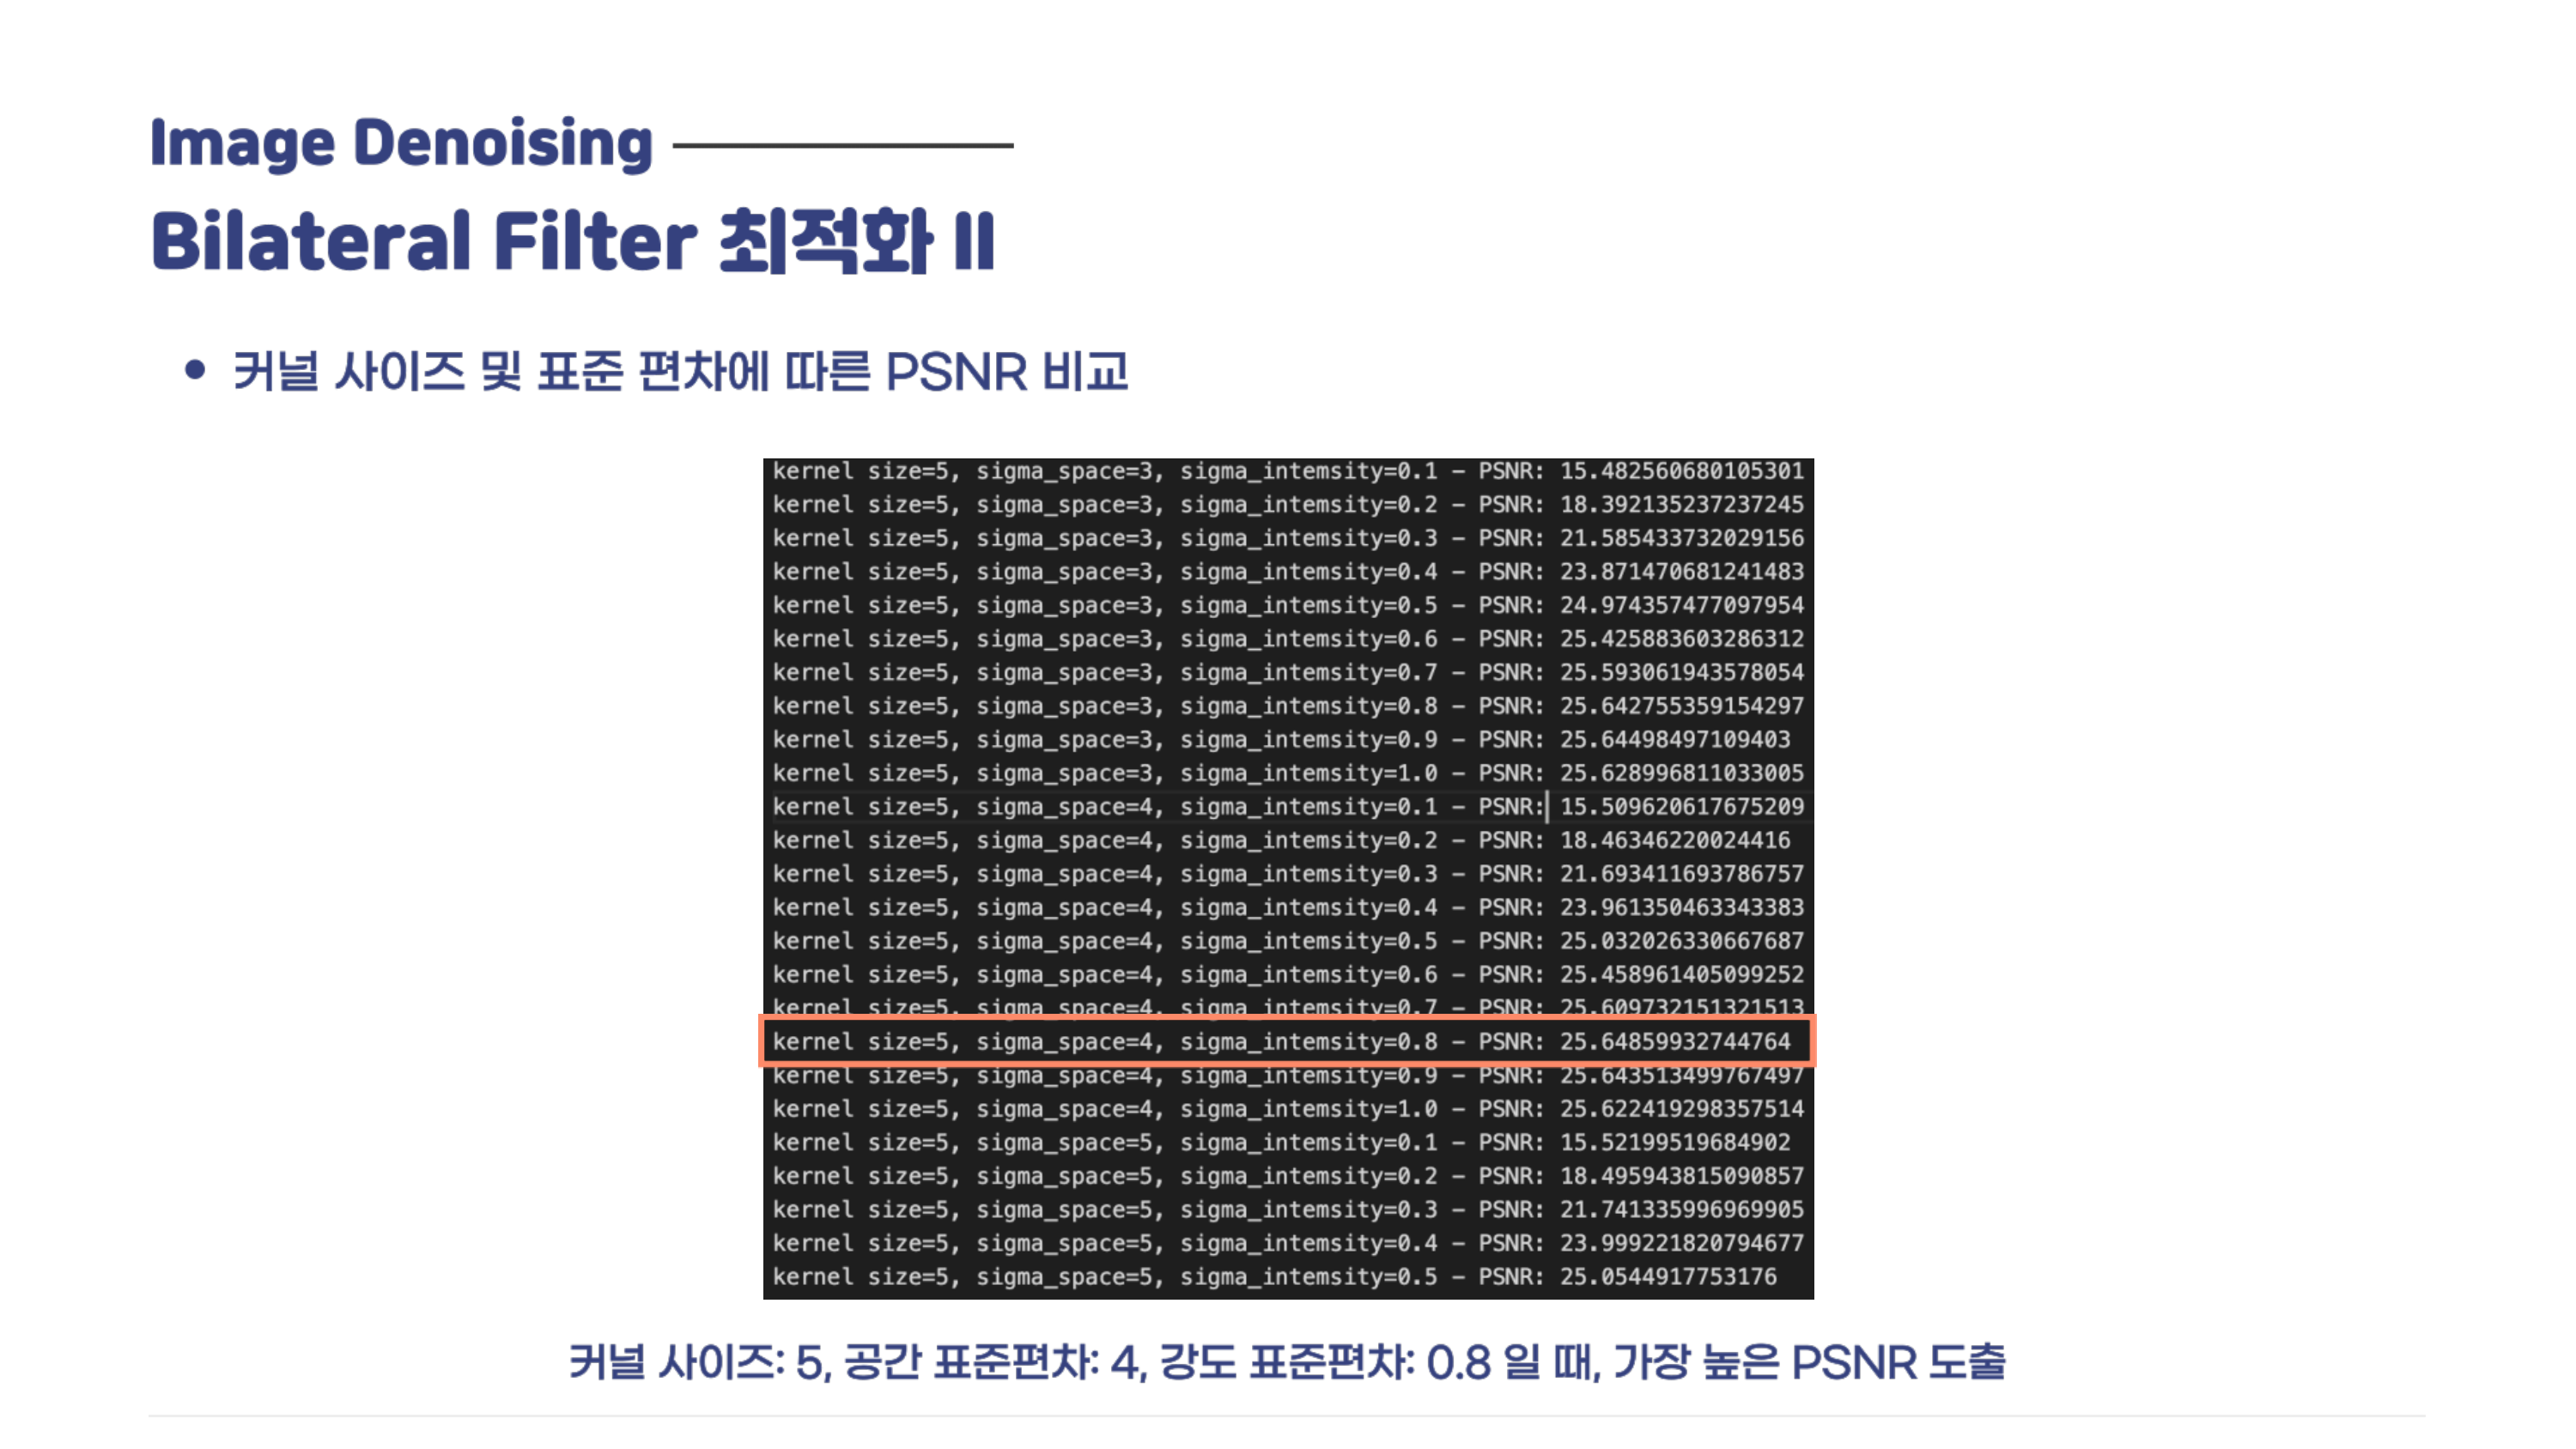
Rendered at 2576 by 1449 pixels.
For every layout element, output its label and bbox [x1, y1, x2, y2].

text_box [762, 458, 1814, 1012]
text_box [671, 142, 1014, 149]
text_box [758, 1014, 1818, 1069]
picture [444, 1315, 2105, 1429]
picture [125, 75, 1186, 446]
text_box [762, 1076, 1814, 1300]
